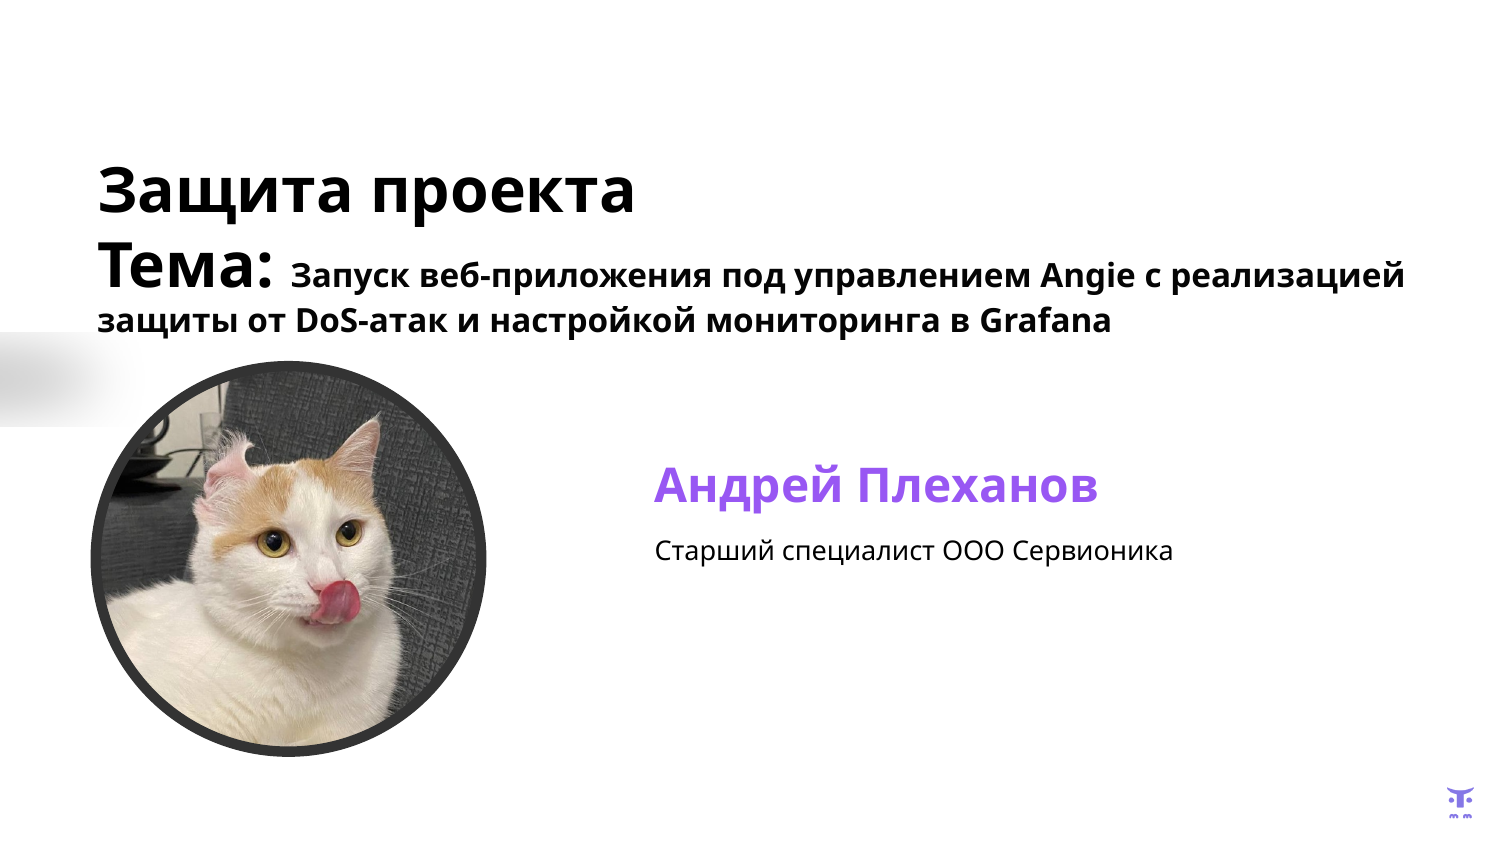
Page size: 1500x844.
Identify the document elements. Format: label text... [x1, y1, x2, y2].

title Защита проекта Тема: Запуск веб-приложения под управлением Angie с реализацией защиты от DoS-атак и настройкой мониторинга в Grafana [82, 134, 1480, 437]
text_box Старший специалист ООО Сервионика [639, 512, 1500, 582]
text_box Андрей Плеханов [639, 450, 1247, 512]
picture [0, 0, 1500, 844]
